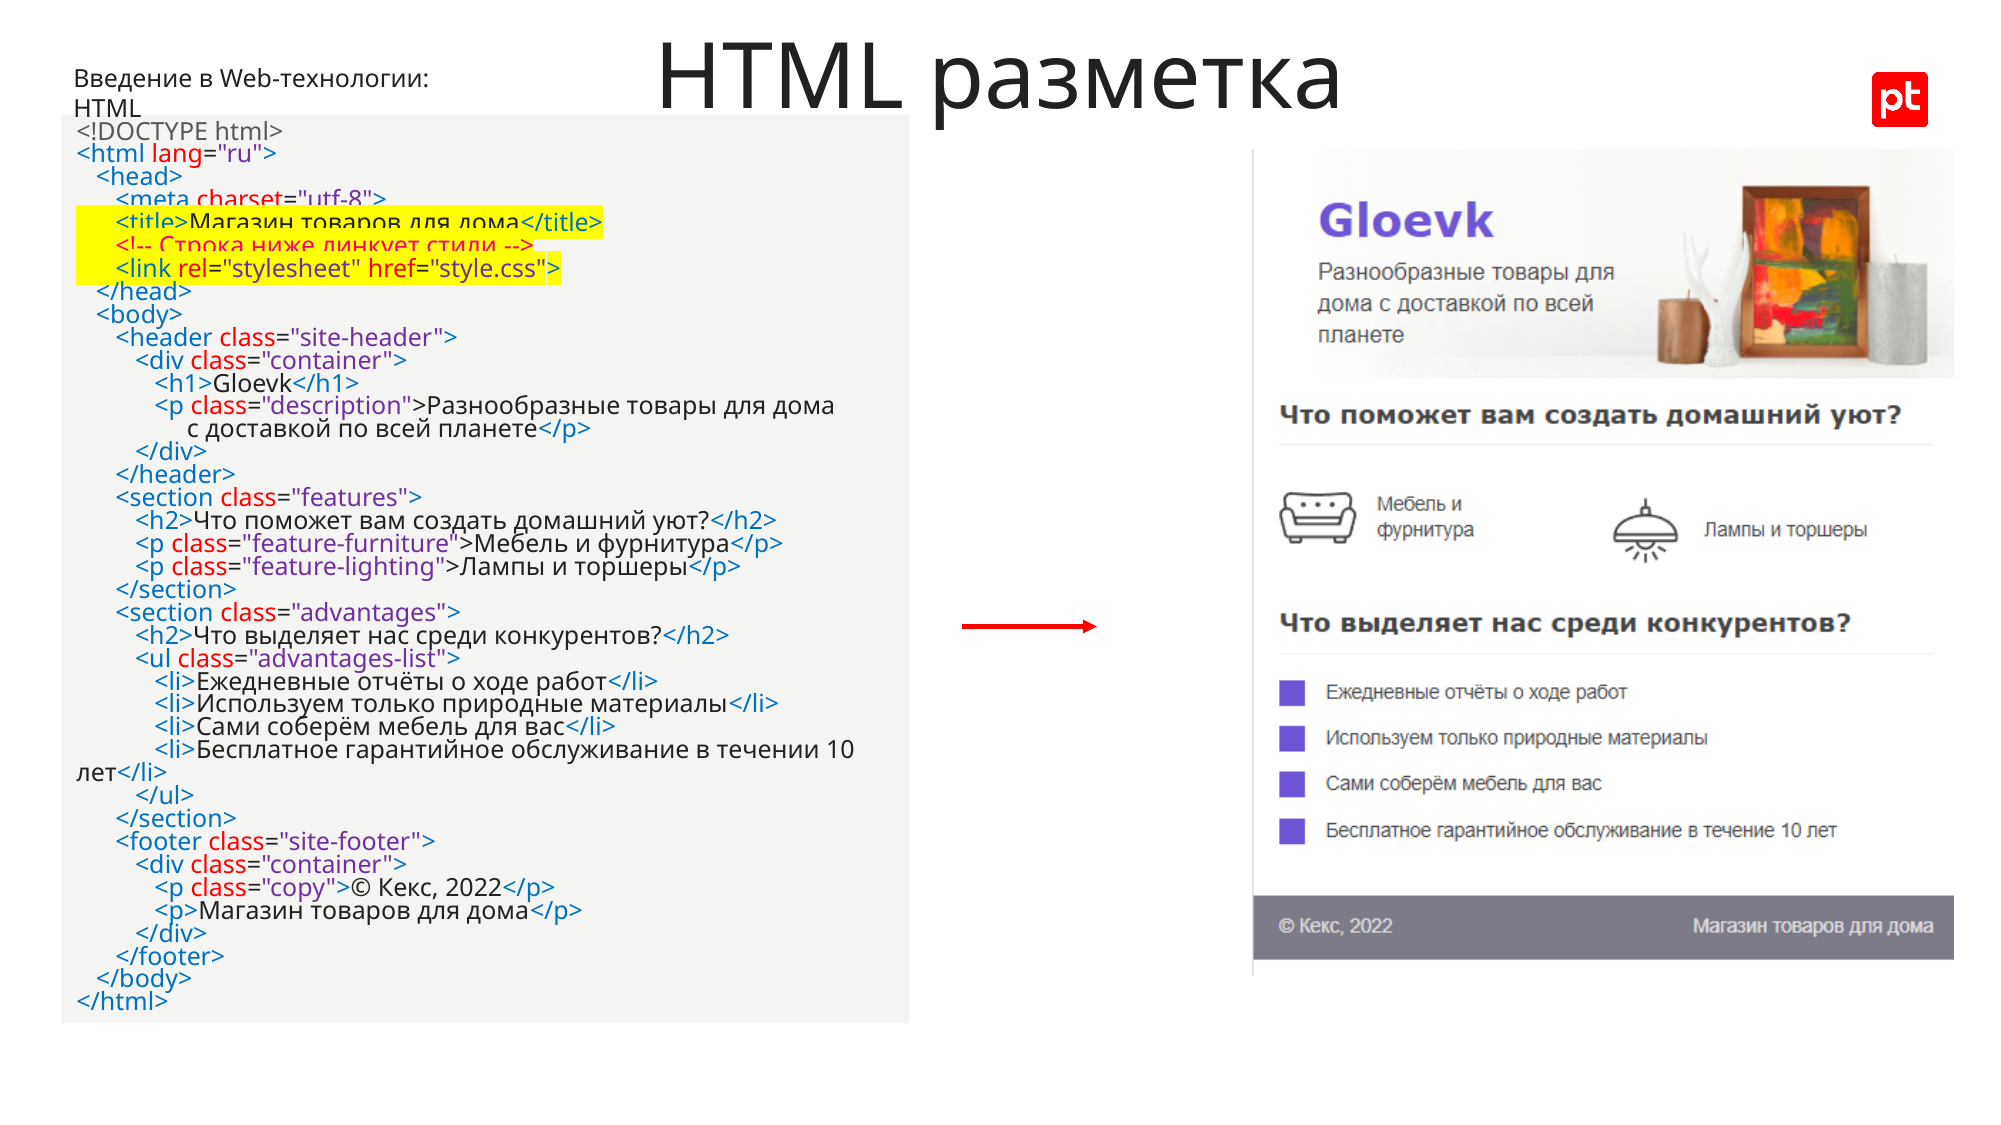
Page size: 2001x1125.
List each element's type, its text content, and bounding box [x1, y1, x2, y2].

text_box <!DOCTYPE html> <html lang="ru"> <head> <meta charset="utf-8"> <title>Магазин товаров для дома</title> <!-- Строка ниже линкует стили --> <link rel="stylesheet" href="style.css"> </head> <body> <header class="site-header"> <div class="container"> <h1>Gloevk</h1> <p class="description">Разнообразные товары для дома с доставкой по всей планете</p> </div> </header> <section class="features"> <h2>Что поможет вам создать домашний уют?</h2> <p class="feature-furniture">Мебель и фурнитура</p> <p class="feature-lighting">Лампы и торшеры</p> </section> <section class="advantages"> <h2>Что выделяет нас среди конкурентов?</h2> <ul class="advantages-list"> <li>Ежедневные отчёты о ходе работ</li> <li>Используем только природные материалы</li> <li>Сами соберём мебель для вас</li> <li>Бесплатное гарантийное обслуживание в течении 10 лет</li> </ul> </section> <footer class="site-footer"> <div class="container"> <p class="copy">© Кекс, 2022</p> <p>Магазин товаров для дома</p> </div> </footer> </body> </html> [61, 114, 910, 1024]
text_box Введение в Web-технологии: HTML [58, 54, 504, 115]
picture [1872, 72, 1928, 127]
picture [1249, 149, 1954, 976]
text_box HTML разметка [545, 19, 1455, 206]
